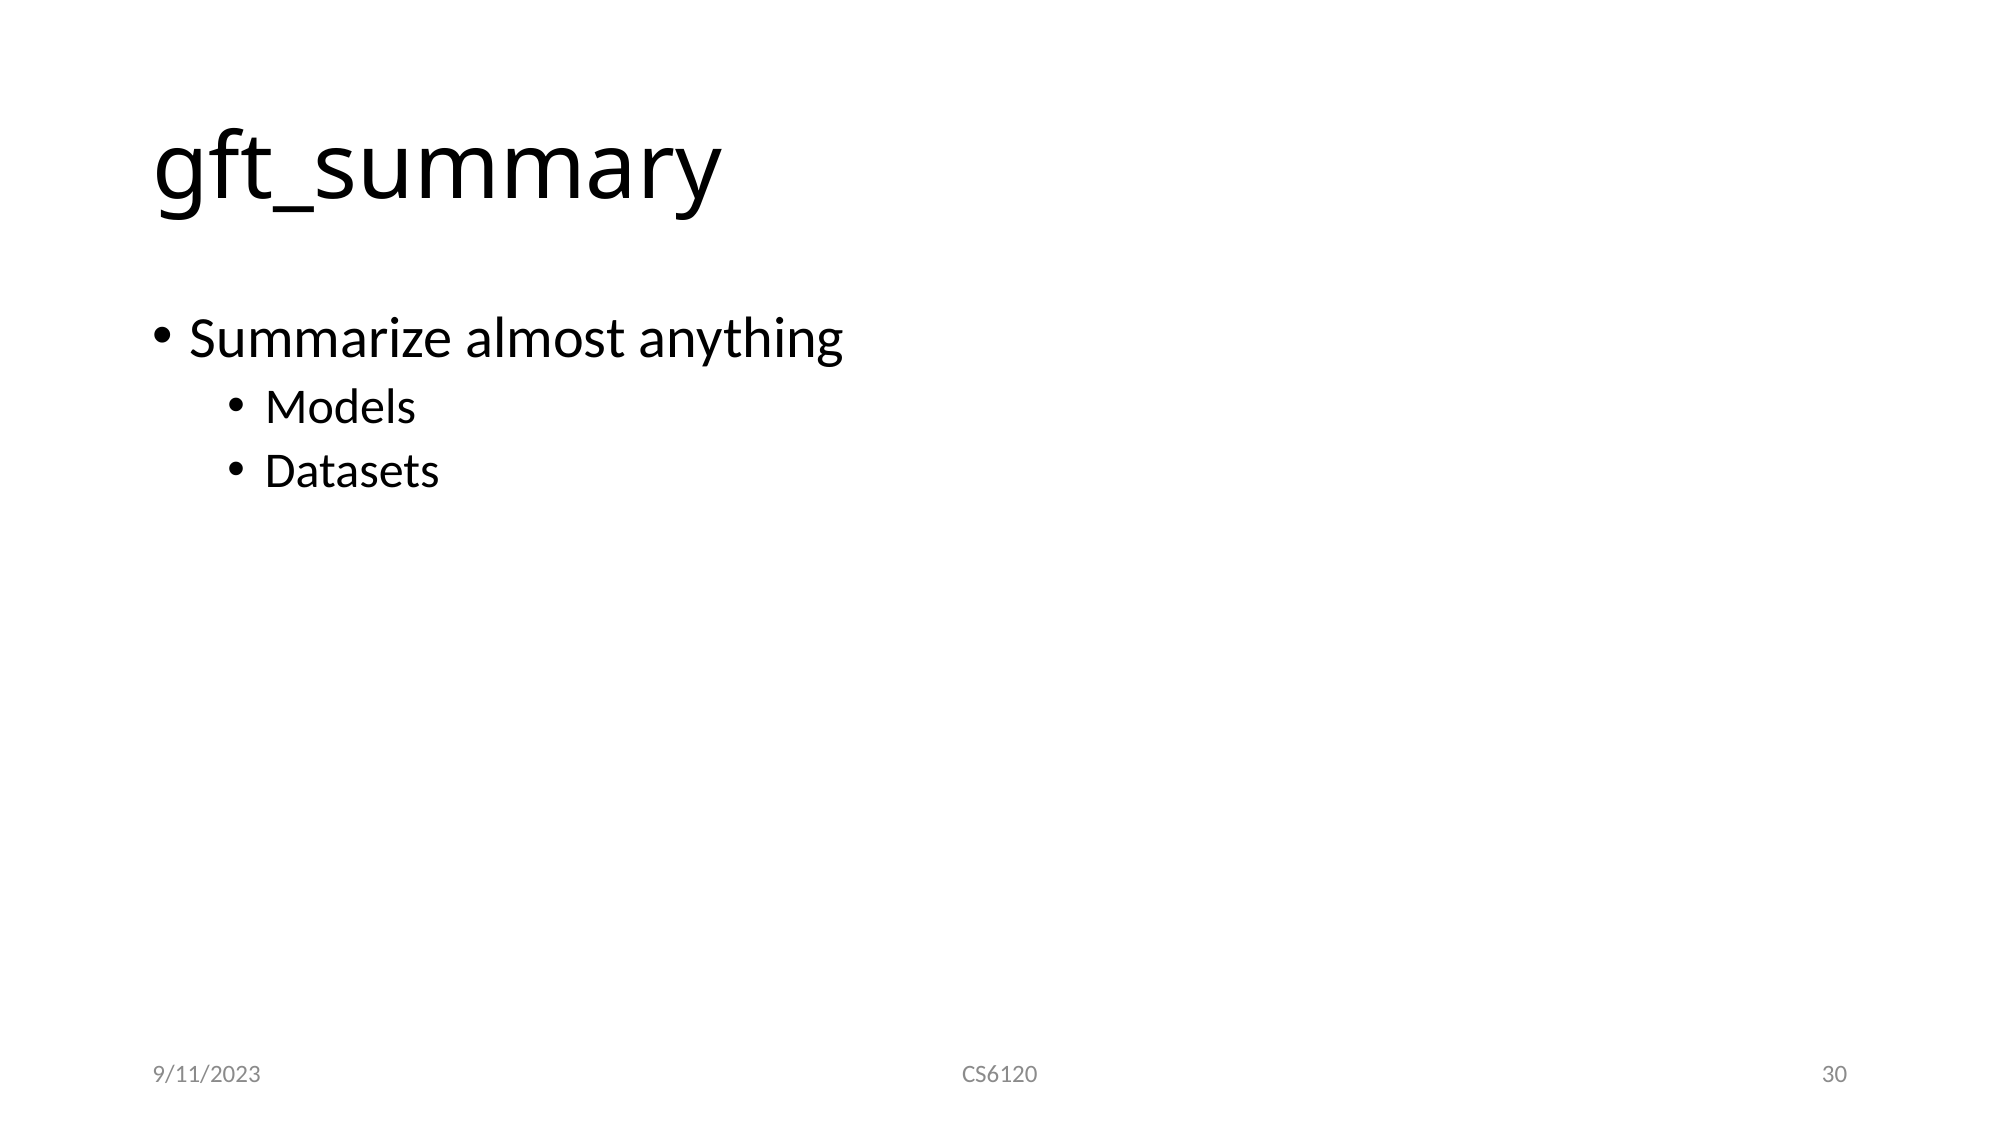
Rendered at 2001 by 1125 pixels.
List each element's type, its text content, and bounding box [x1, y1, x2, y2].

list Summarize almost anything Models Datasets [137, 299, 1863, 1014]
slide_number 30 [1412, 1042, 1863, 1103]
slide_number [137, 1042, 588, 1103]
footer CS6120 [662, 1042, 1338, 1103]
title gft_summary [137, 59, 1863, 278]
